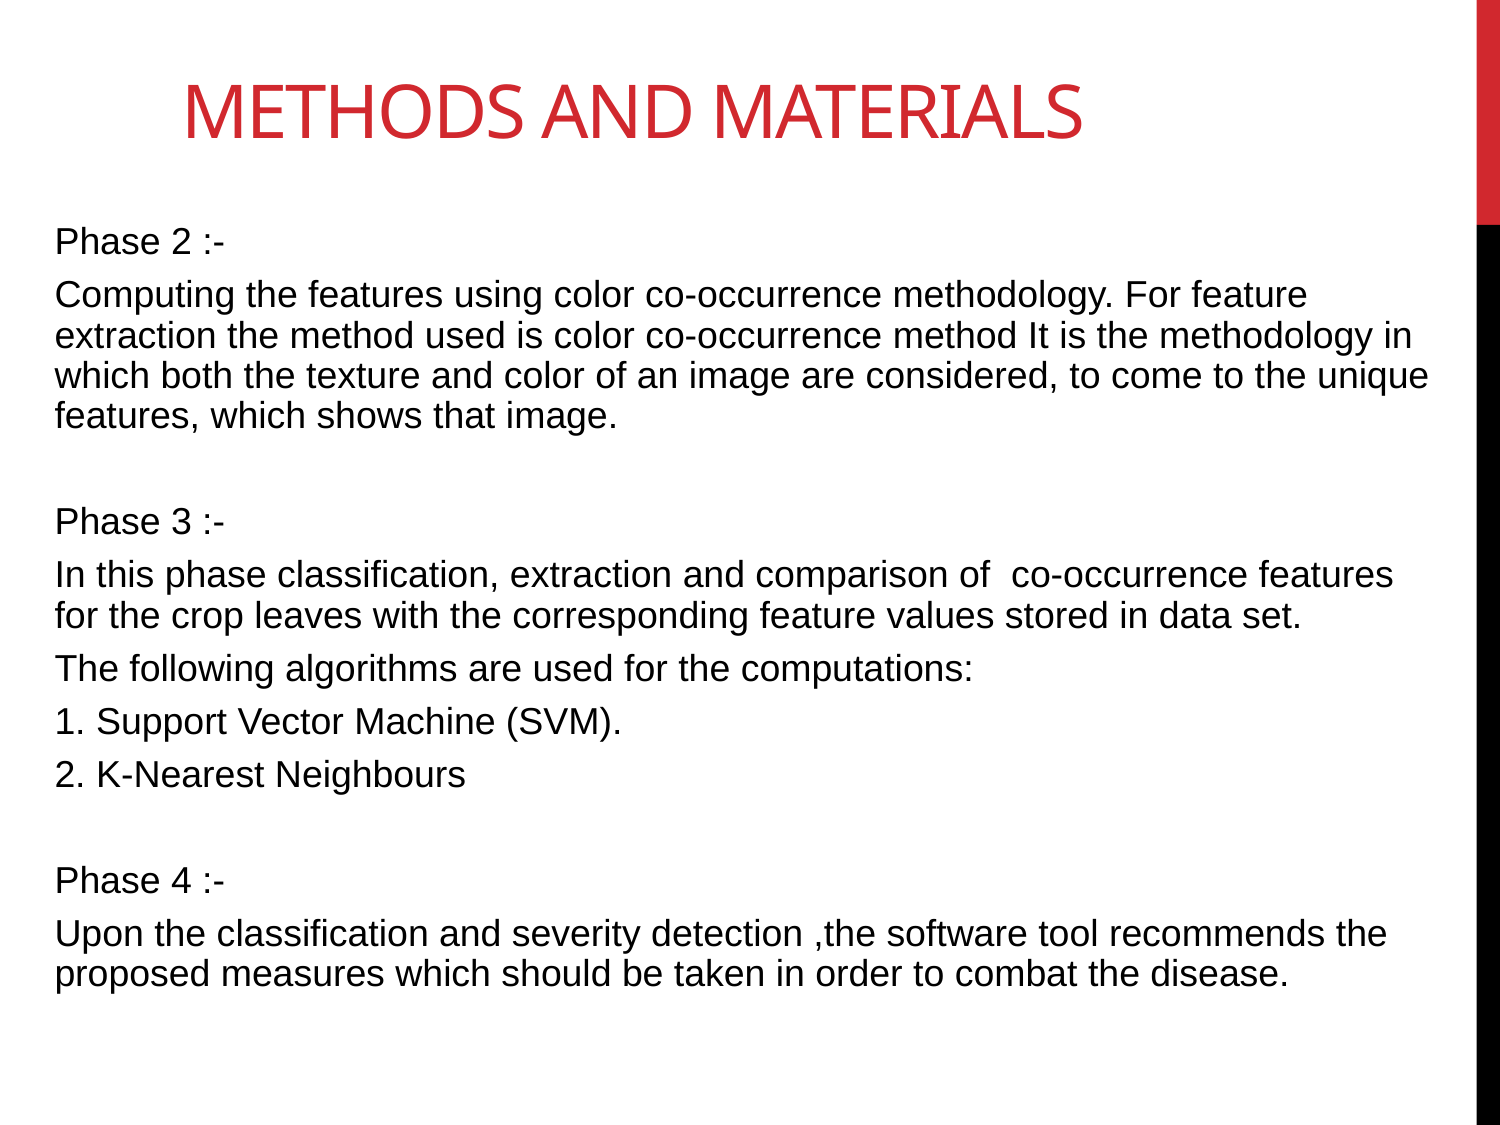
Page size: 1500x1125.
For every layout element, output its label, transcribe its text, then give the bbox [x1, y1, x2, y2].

title Methods and Materials [102, 0, 1396, 161]
list Phase 2 :- Computing the features using color co-occurrence methodology. For feature extraction the method used is color co-occurrence method It is the methodology in which both the texture and color of an image are considered, to come to the unique features, which shows that image. Phase 3 :- In this phase classification, extraction and comparison of co-occurrence features for the crop leaves with the corresponding feature values stored in data set. The following algorithms are used for the computations: 1. Support Vector Machine (SVM). 2. K-Nearest Neighbours Phase 4 :- Upon the classification and severity detection ,the software tool recommends the proposed measures which should be taken in order to combat the disease. [46, 214, 1448, 1125]
